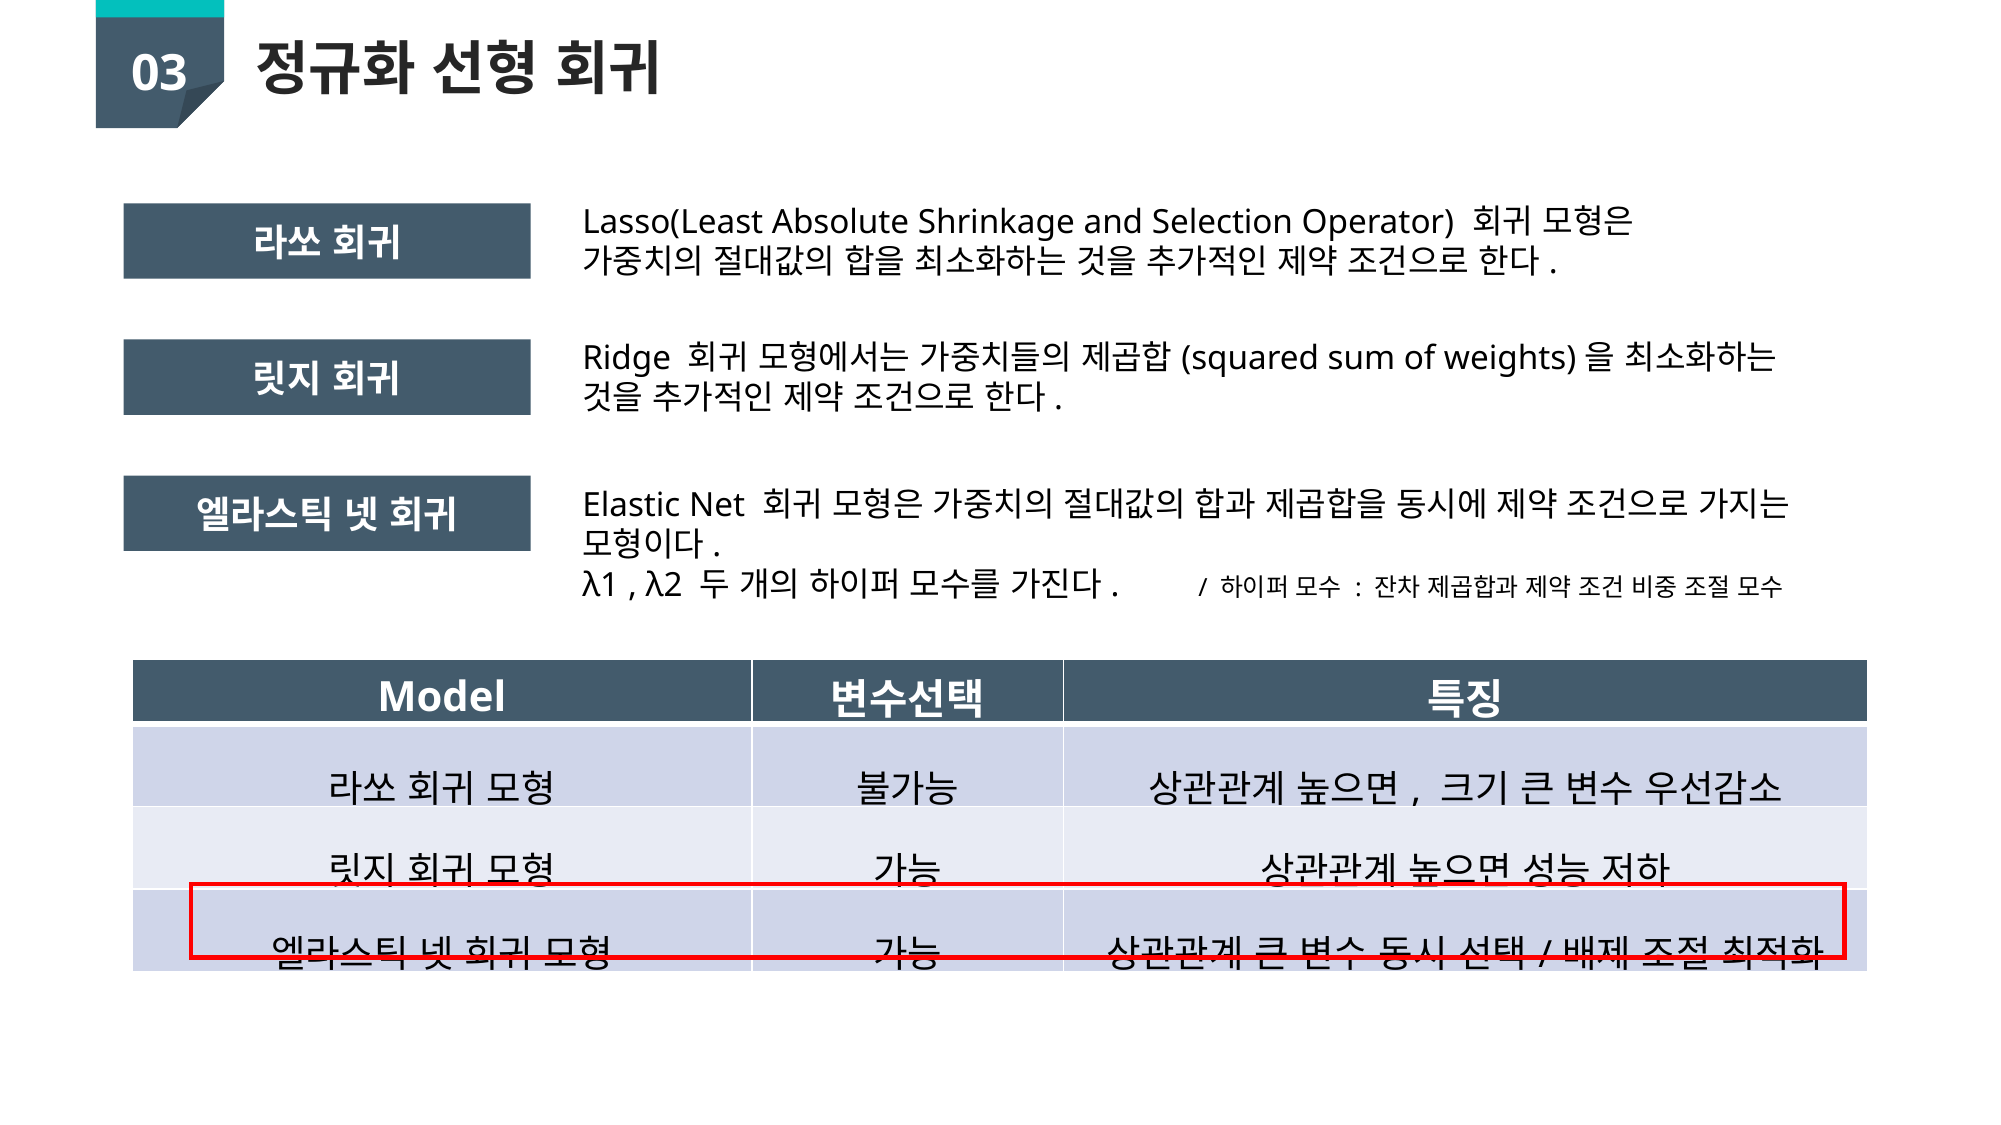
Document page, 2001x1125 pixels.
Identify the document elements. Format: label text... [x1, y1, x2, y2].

text_box [190, 883, 1845, 958]
table_cell 불가능 [753, 727, 1063, 806]
table_cell 가능 [753, 958, 1063, 971]
text_box Lasso(Least Absolute Shrinkage and Selection Operator) 회귀 모형은 가중치의 절대값의 합을 최소화하는 것을 추가적인 제약 조건으로 한다. [567, 193, 1775, 288]
table_header 특징 [1064, 660, 1867, 721]
text_box [95, 0, 225, 18]
text_box 엘라스틱 넷 회귀 [123, 475, 532, 552]
text_box 릿지 회귀 [123, 338, 532, 416]
table_cell 상관관계 큰 변수 동시 선택/배제 조절 최적화 [1064, 890, 1867, 971]
table_cell 가능 [753, 807, 1063, 883]
text_box Elastic Net 회귀 모형은 가중치의 절대값의 합과 제곱합을 동시에 제약 조건으로 가지는 모형이다. λ1 , λ2 두 개의 하이퍼 모수를 가진다. / 하이퍼 모수 : 잔차 제곱합과 제약 조건 비중 조절 모수 [567, 475, 1921, 610]
table_cell 엘라스틱 넷 회귀 모형 [133, 890, 751, 971]
table_cell 상관관계 높으면, 크기 큰 변수 우선감소 [1064, 727, 1867, 806]
table_cell 릿지 회귀 모형 [133, 807, 751, 888]
text_box 라쏘 회귀 [123, 202, 532, 280]
table_cell 라쏘 회귀 모형 [133, 727, 751, 806]
table_header 변수선택 [753, 660, 1063, 721]
text_box Ridge 회귀 모형에서는 가중치들의 제곱합(squared sum of weights)을 최소화하는 것을 추가적인 제약 조건으로 한다. [567, 329, 1820, 424]
text_box 정규화 선형 회귀 [240, 24, 815, 109]
table_cell 상관관계 높으면 성능 저하 [1064, 807, 1867, 888]
text_box 03 [94, 0, 228, 130]
table_header Model [133, 660, 751, 721]
